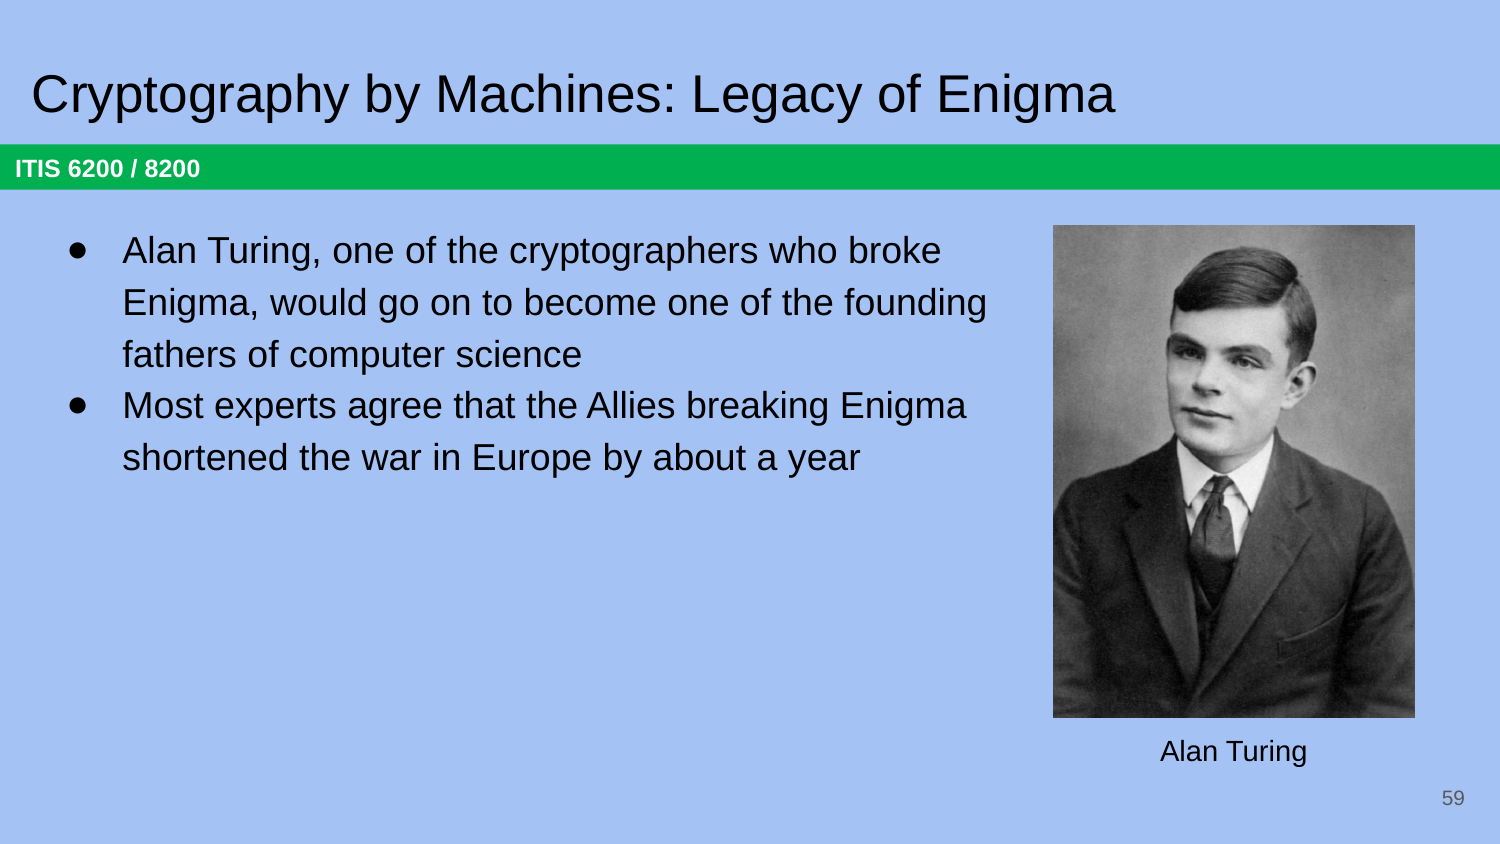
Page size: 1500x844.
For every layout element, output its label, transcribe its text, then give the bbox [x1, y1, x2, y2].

picture [1052, 225, 1415, 718]
slide_number 59 [1389, 764, 1480, 830]
text_box Alan Turing [1053, 725, 1415, 783]
list Alan Turing, one of the cryptographers who broke Enigma, would go on to become one of the founding fathers of computer science Most experts agree that the Allies breaking Enigma shortened the war in Europe by about a year [32, 204, 1033, 497]
title Cryptography by Machines: Legacy of Enigma [16, 44, 1415, 139]
